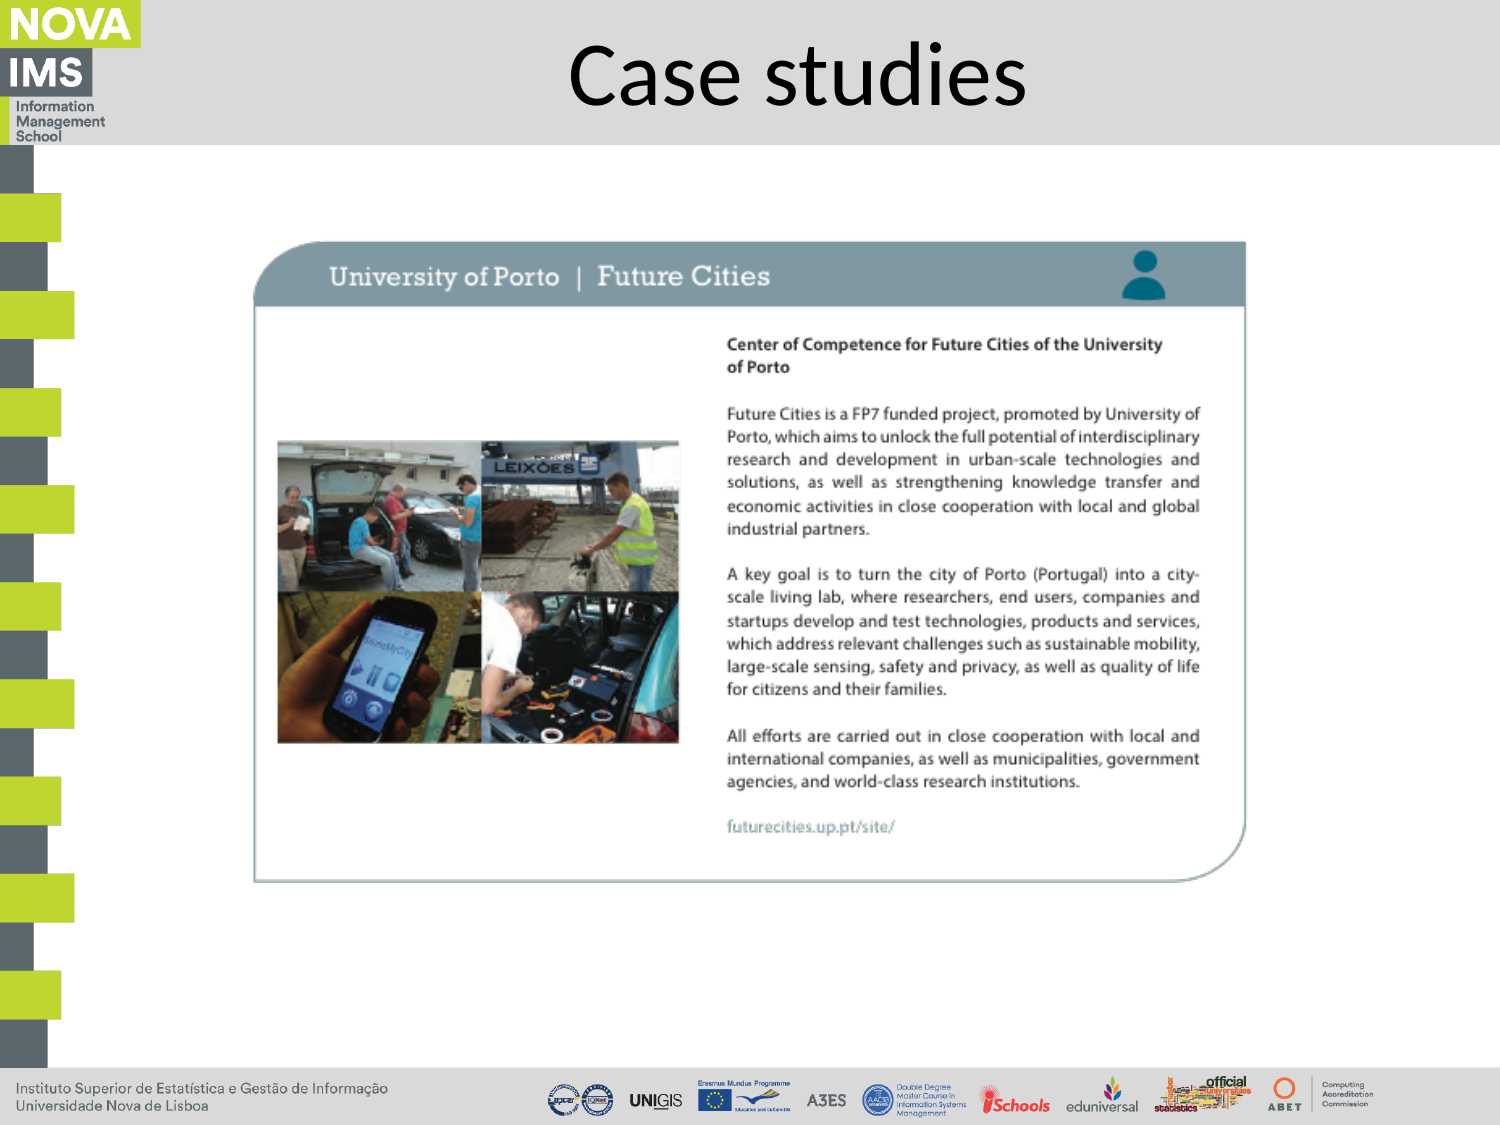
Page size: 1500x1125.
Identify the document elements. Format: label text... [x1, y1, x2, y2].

title Case studies [123, 0, 1474, 138]
picture [0, 0, 1500, 1125]
